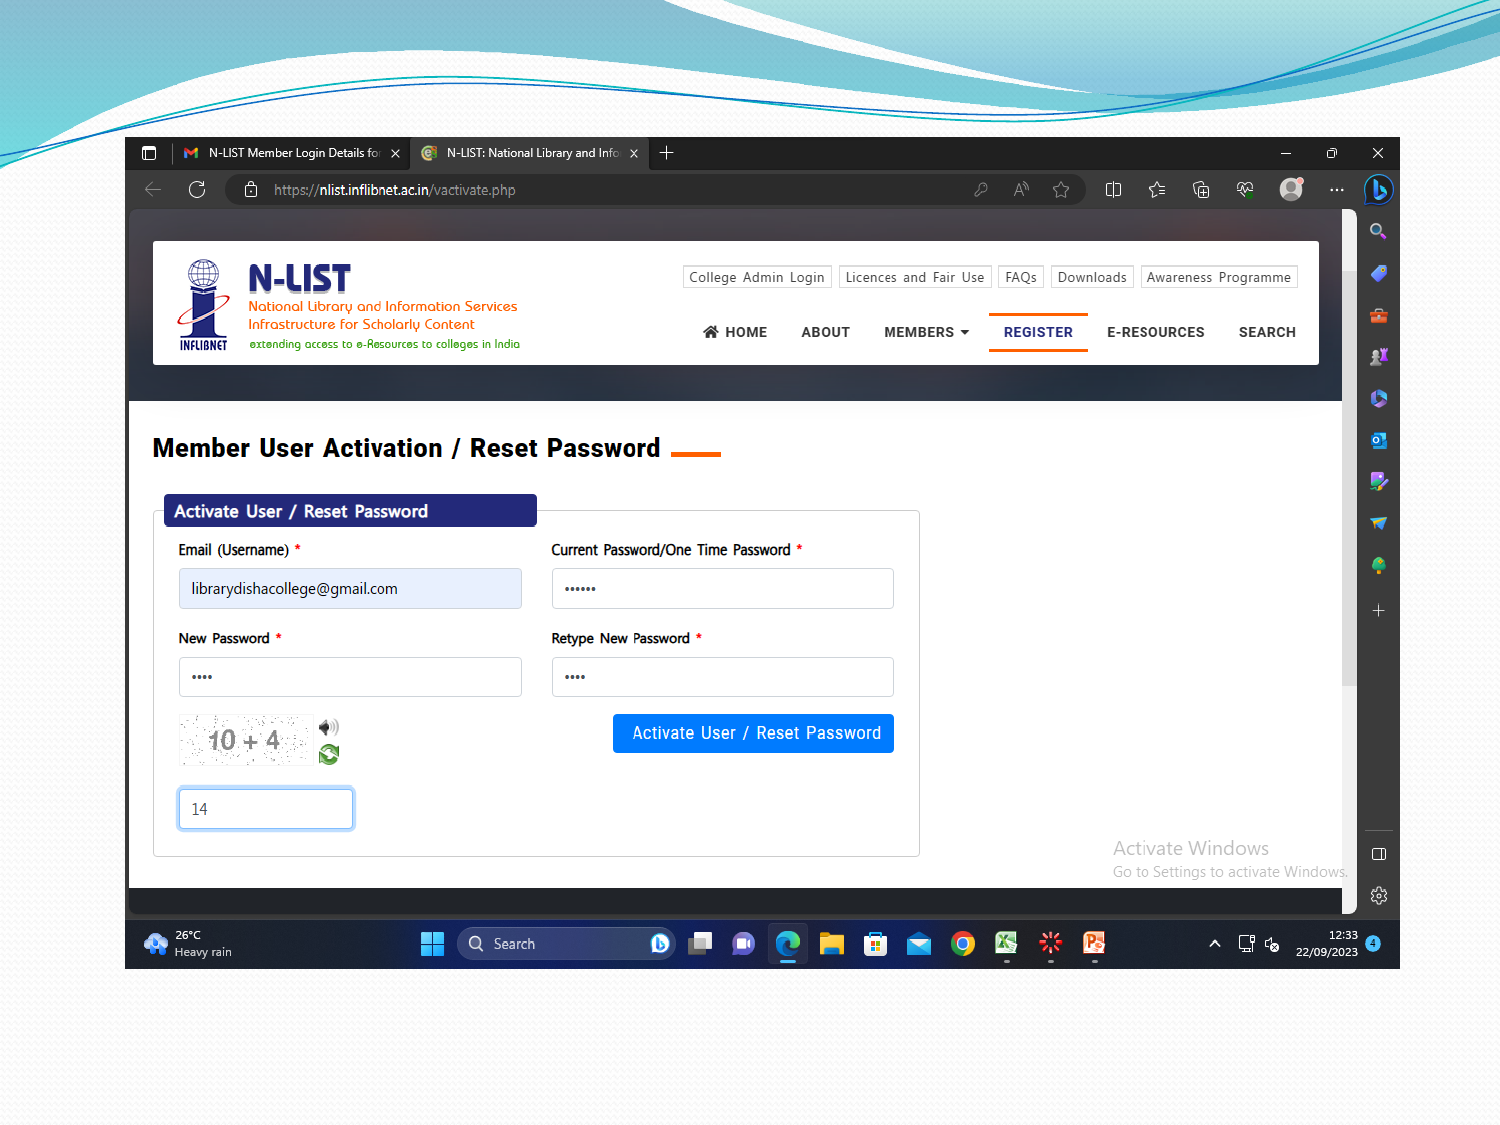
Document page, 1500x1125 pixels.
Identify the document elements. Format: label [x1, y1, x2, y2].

picture [124, 137, 1401, 969]
